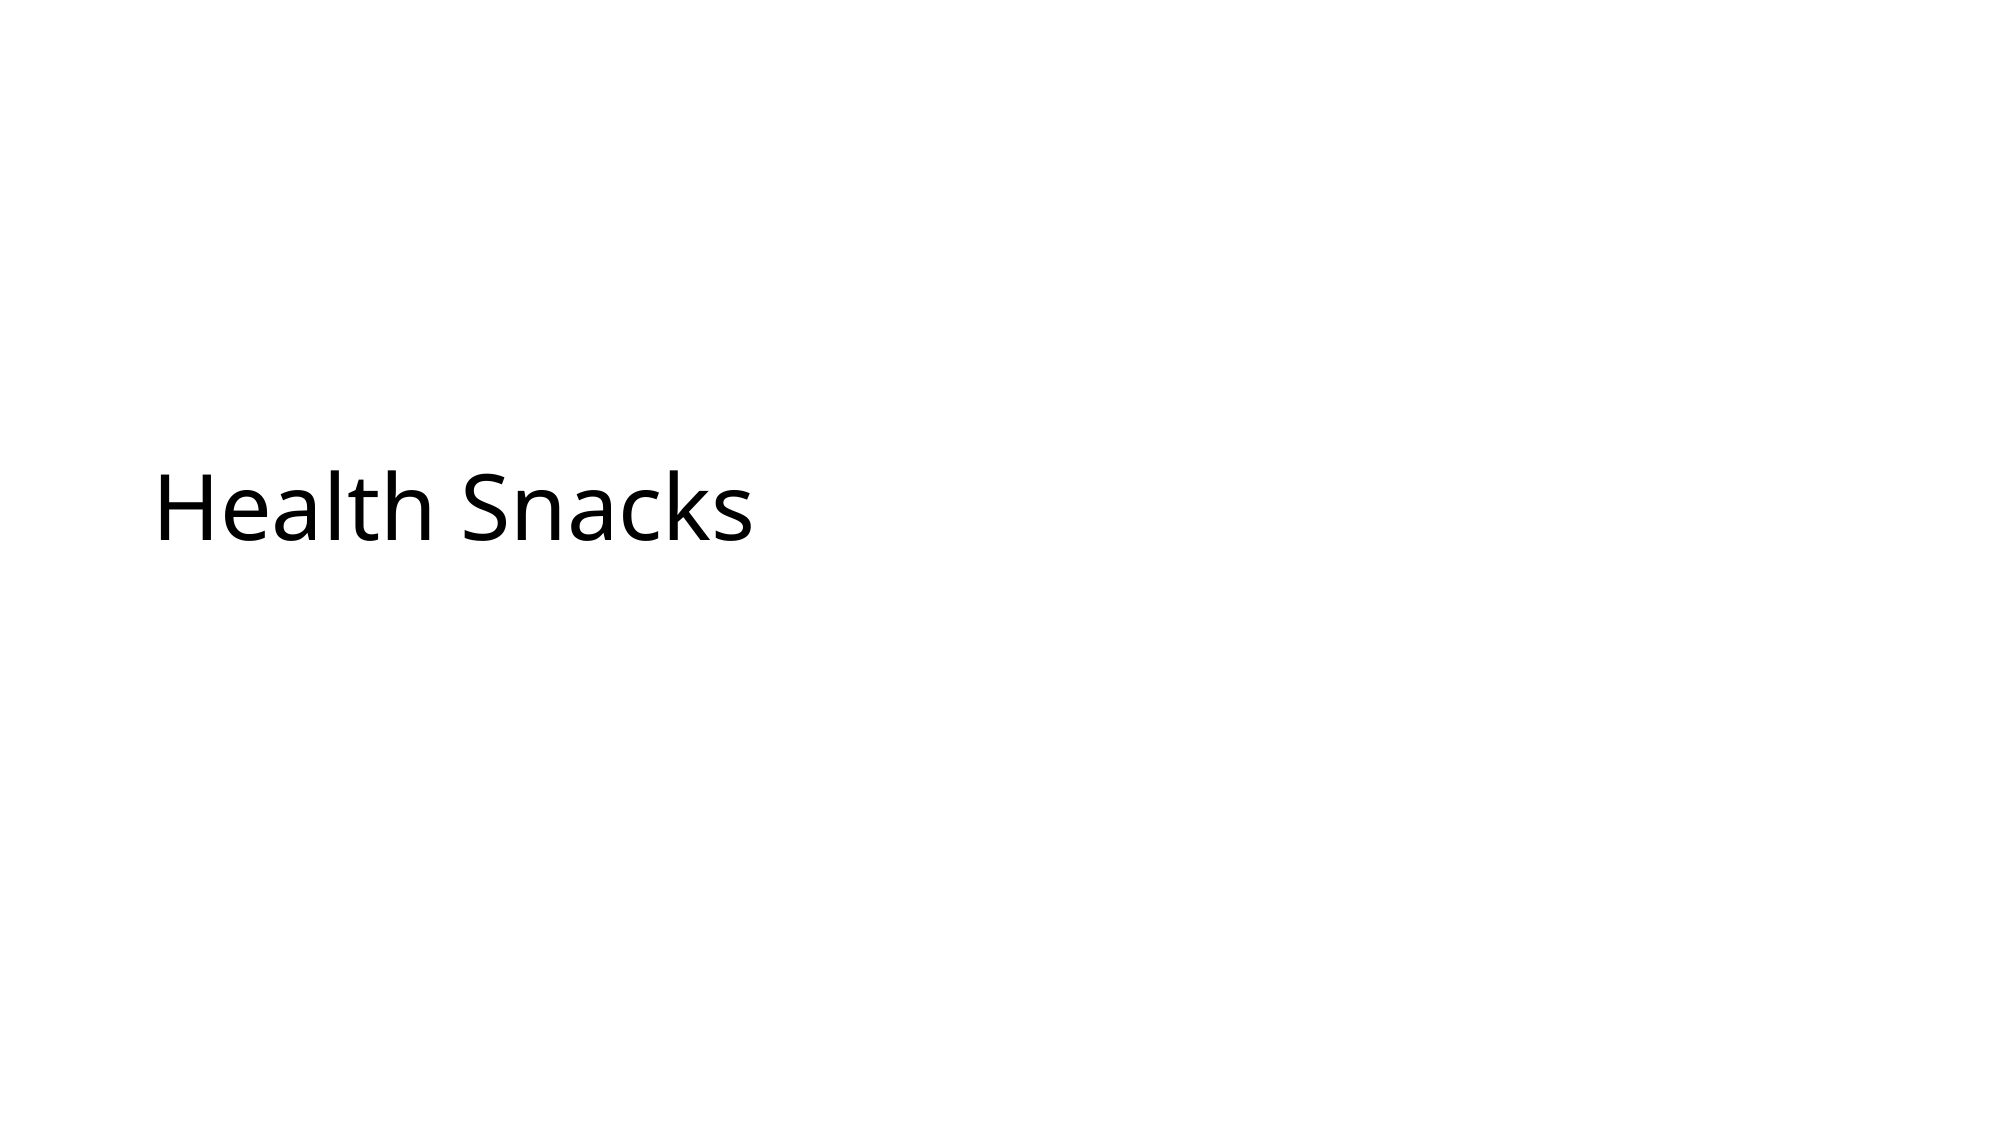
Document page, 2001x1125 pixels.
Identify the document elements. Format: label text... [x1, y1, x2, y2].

title Health Snacks [137, 453, 1863, 672]
